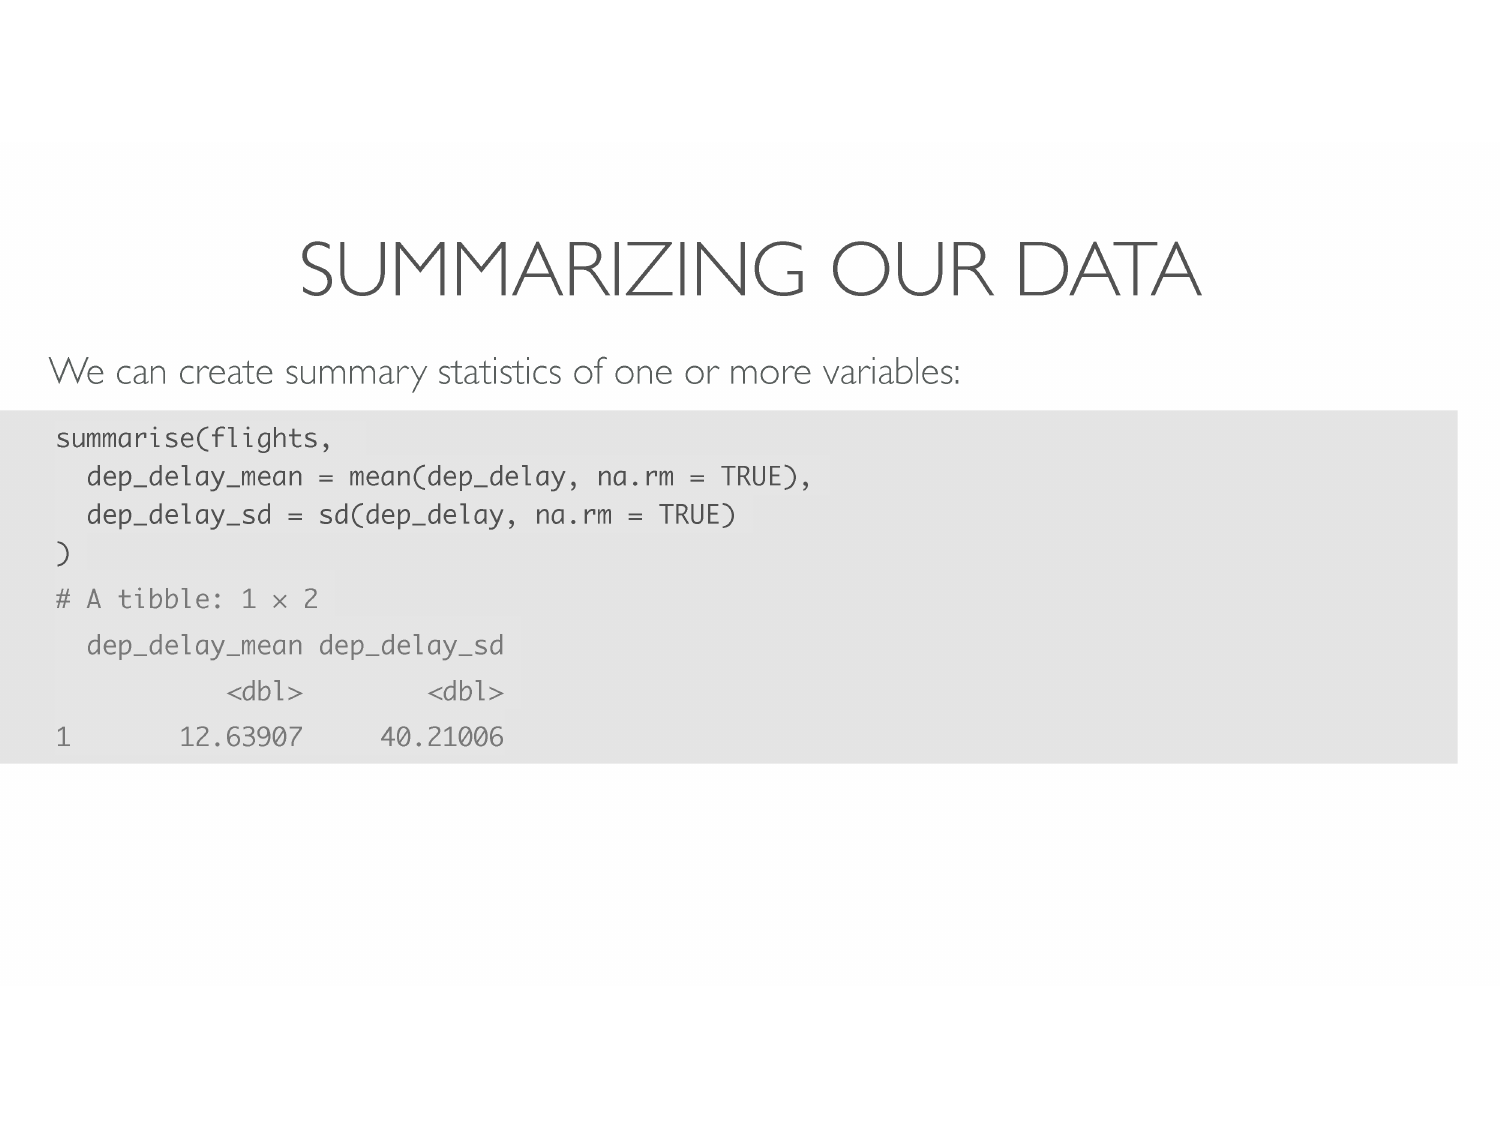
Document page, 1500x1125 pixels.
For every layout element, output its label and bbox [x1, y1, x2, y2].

picture [0, 141, 1500, 987]
